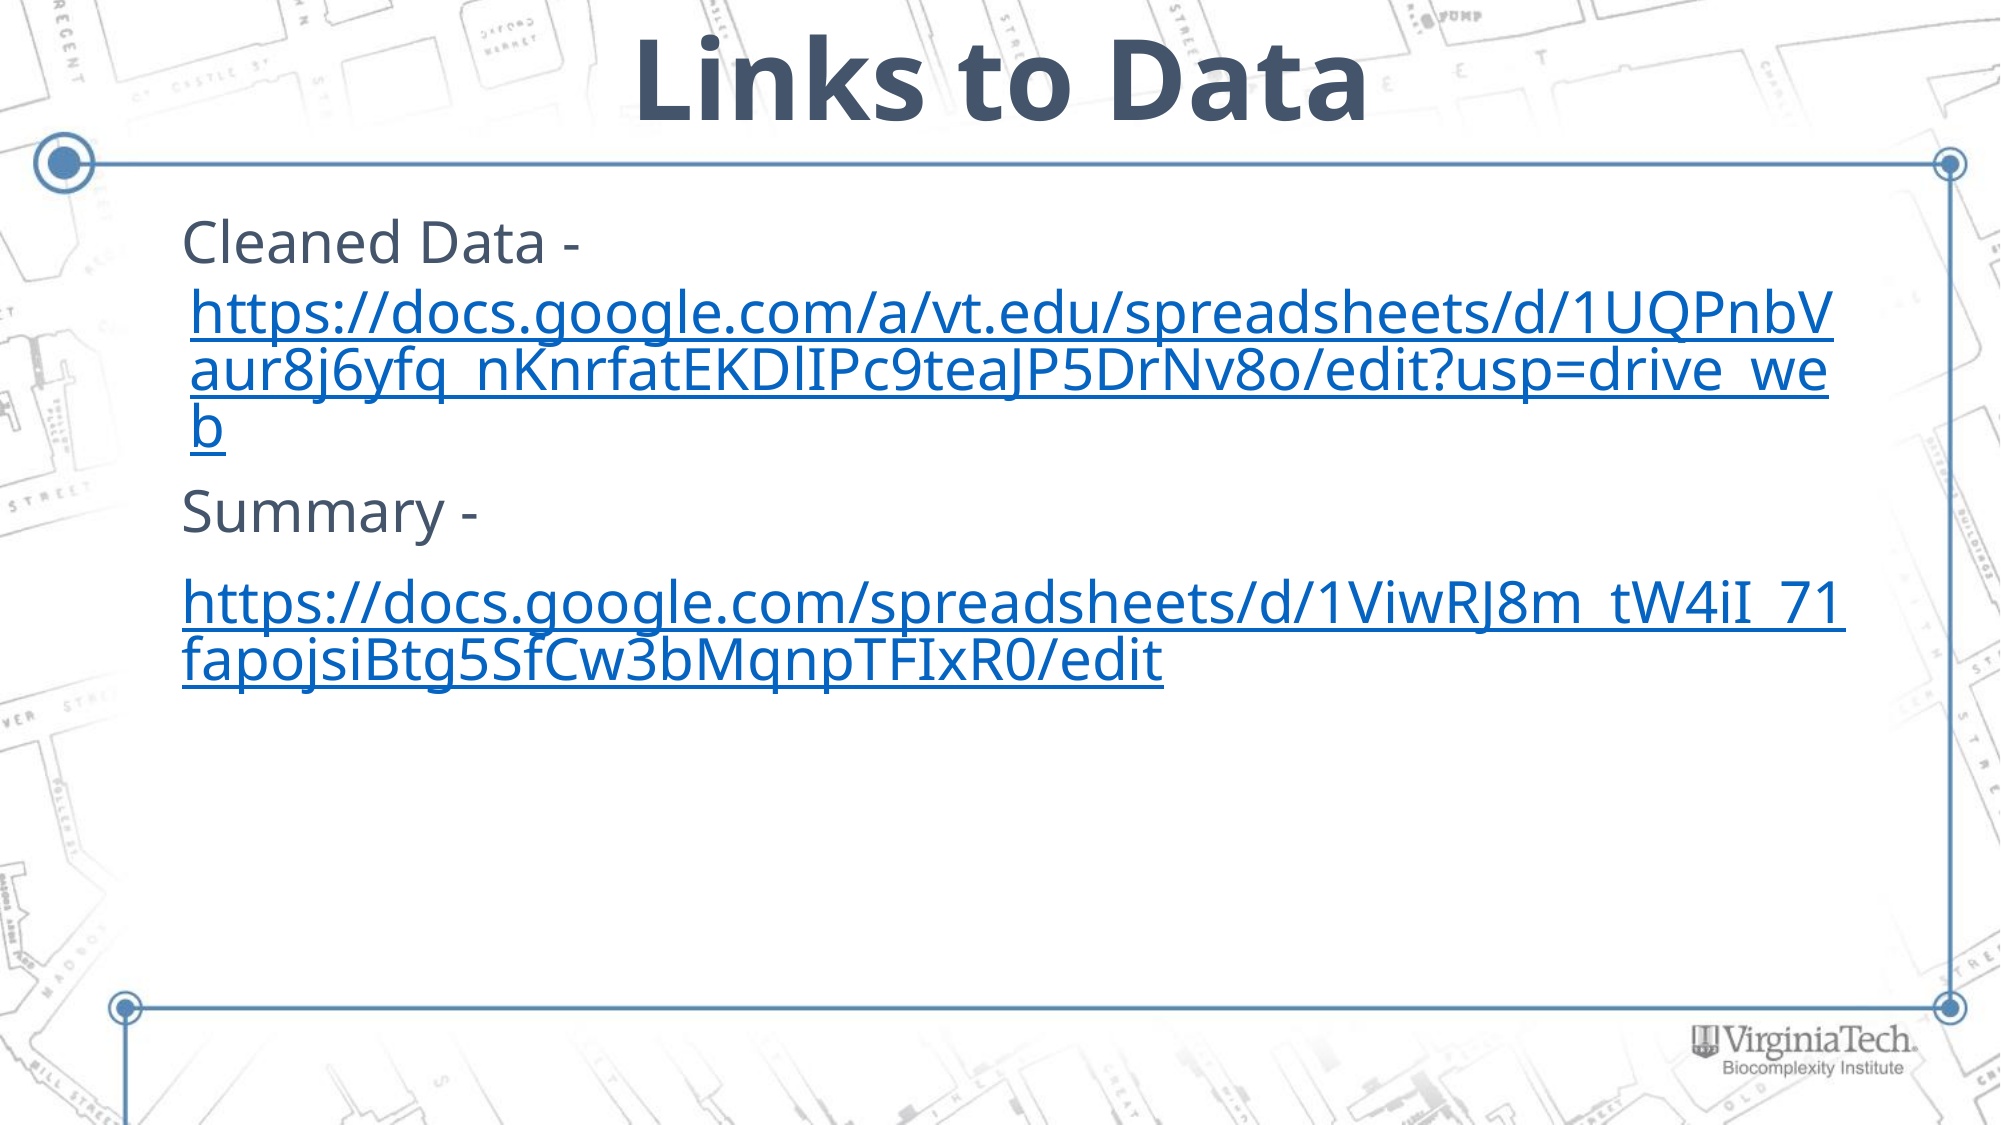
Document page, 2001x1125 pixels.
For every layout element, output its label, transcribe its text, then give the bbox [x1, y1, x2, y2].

picture [0, 0, 2001, 1125]
title Links to Data [72, 0, 1931, 168]
list Cleaned Data - https://docs.google.com/a/vt.edu/spreadsheets/d/1UQPnbVaur8j6yfq_nKnrfatEKDlIPc9teaJP5DrNv8o/edit?usp=drive_web Summary - https://docs.google.com/spreadsheets/d/1ViwRJ8m_tW4iI_71fapojsiBtg5SfCw3bMqnpTFIxR0/edit [137, 198, 1863, 953]
